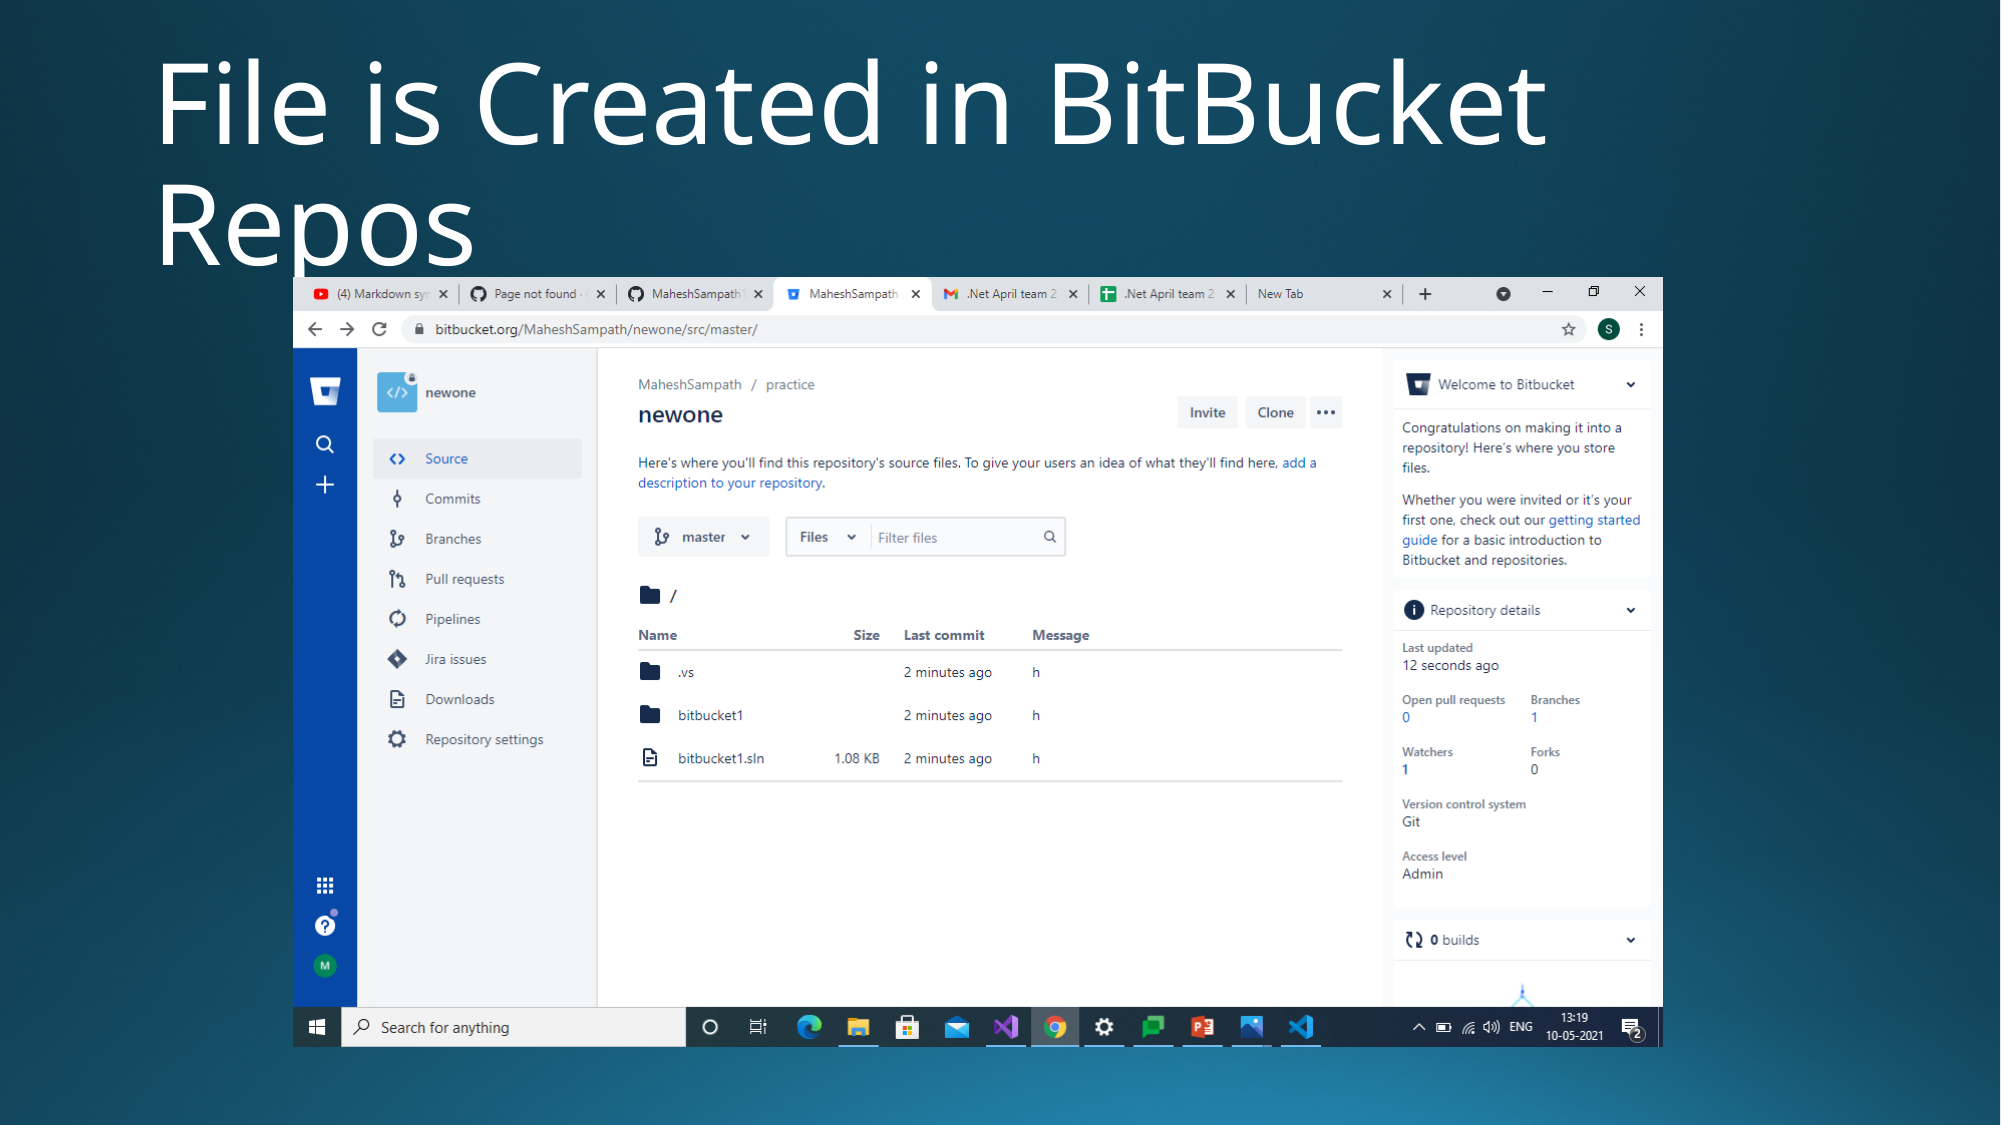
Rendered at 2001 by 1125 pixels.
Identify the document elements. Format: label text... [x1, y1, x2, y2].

picture [0, 0, 2001, 1125]
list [293, 277, 1663, 1048]
title File is Created in BitBucket Repos [137, 59, 1863, 278]
